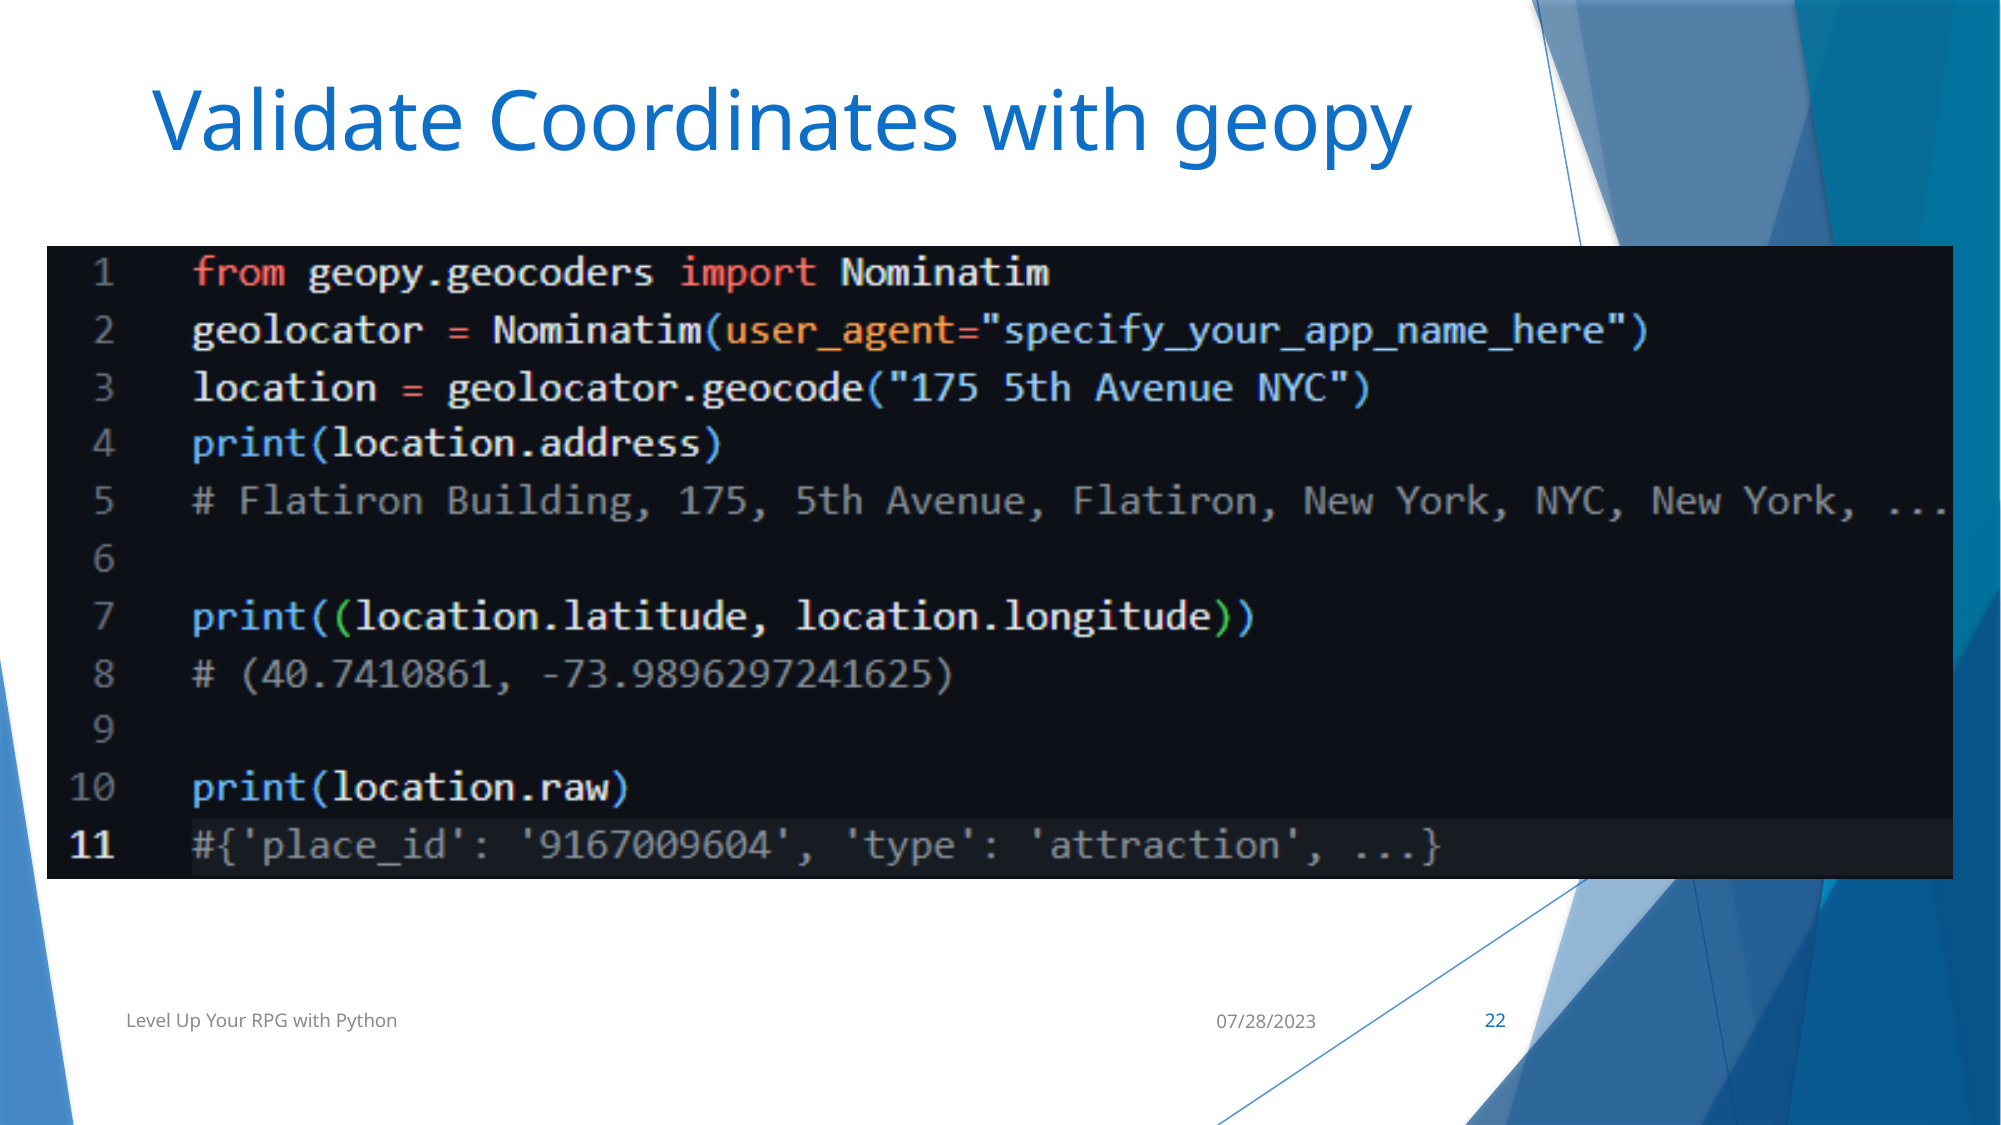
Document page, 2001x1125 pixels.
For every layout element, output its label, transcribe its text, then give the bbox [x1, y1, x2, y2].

picture [46, 246, 1954, 879]
footer Level Up Your RPG with Python [111, 991, 1145, 1051]
title Validate Coordinates with geopy [137, 59, 1863, 243]
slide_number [1181, 991, 1332, 1051]
slide_number 22 [1409, 991, 1522, 1051]
